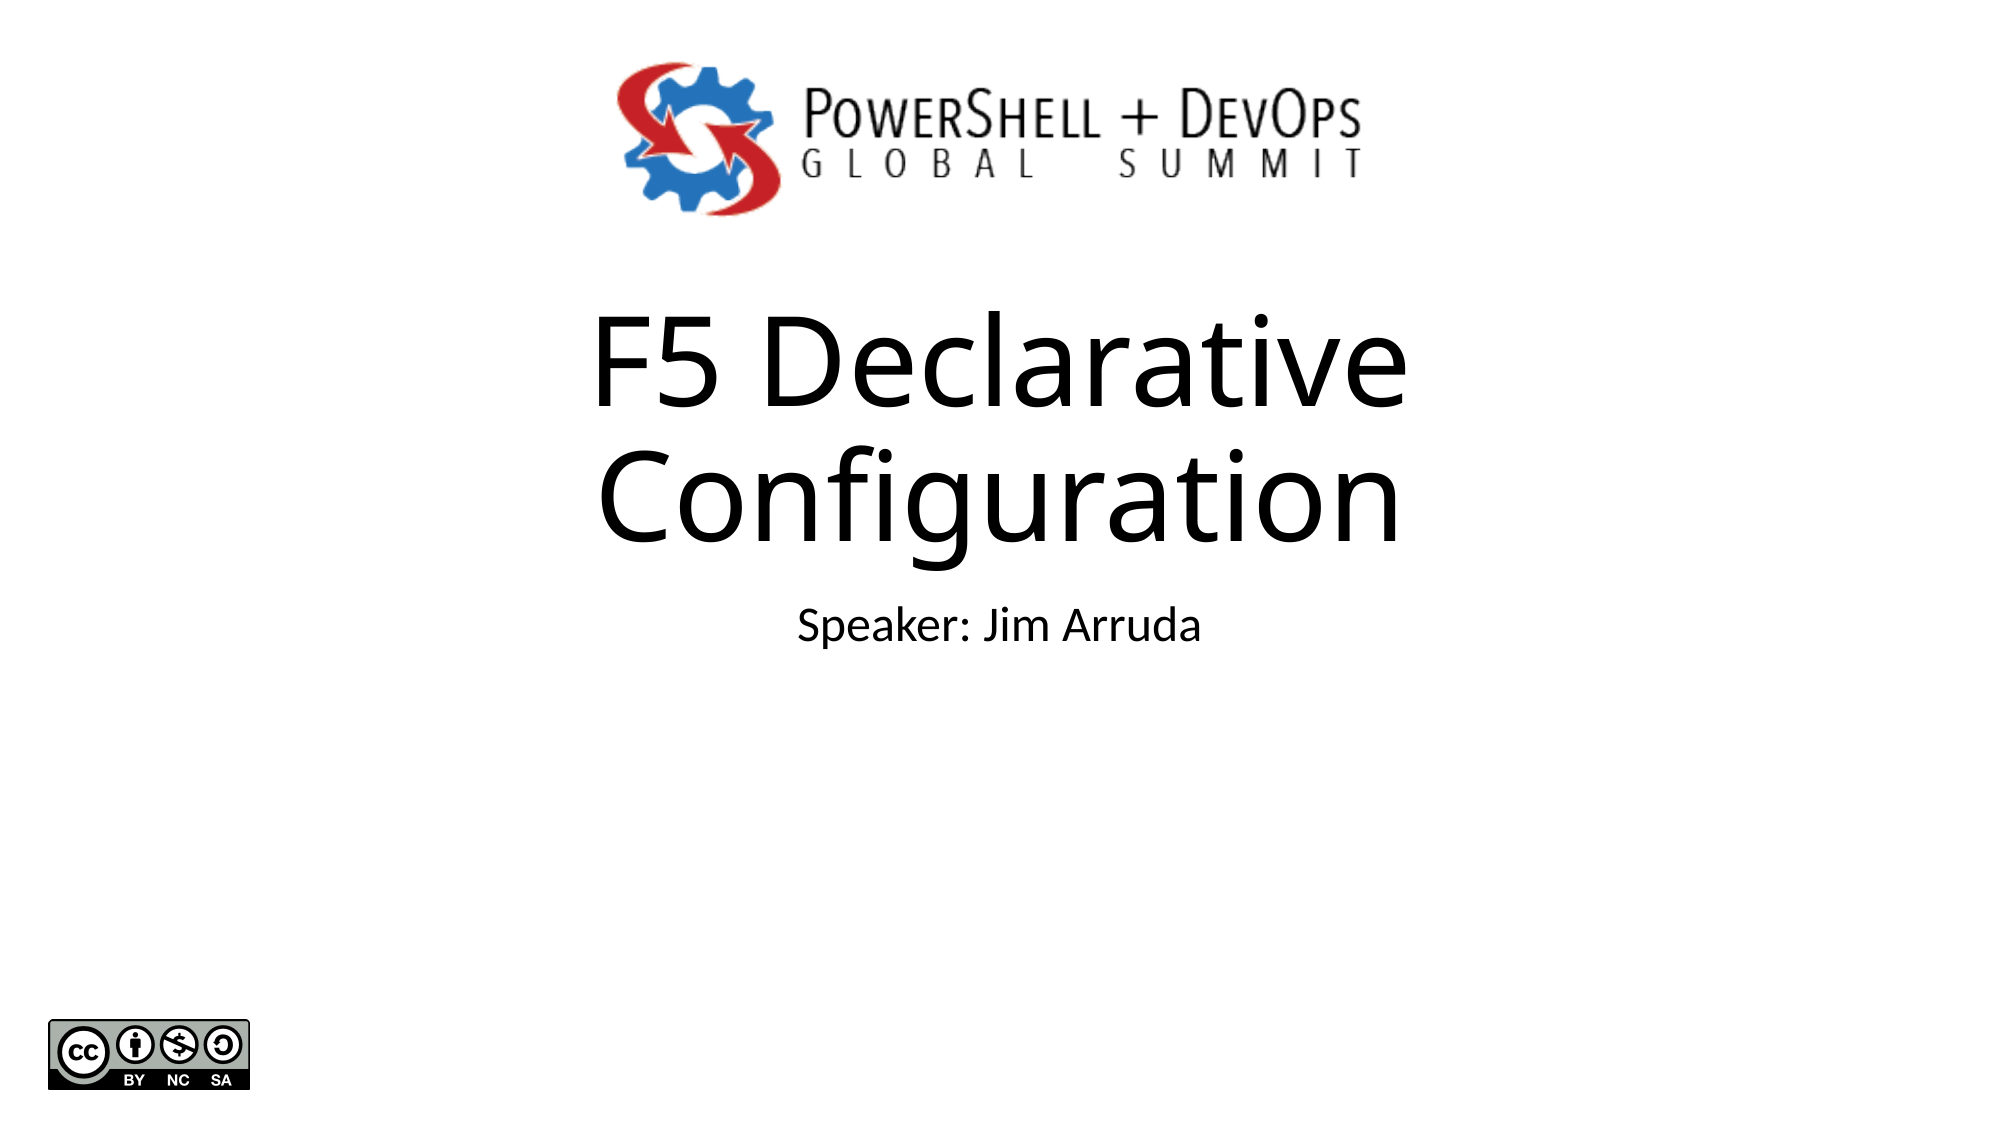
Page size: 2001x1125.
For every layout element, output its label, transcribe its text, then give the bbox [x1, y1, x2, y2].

title F5 Declarative Configuration [249, 184, 1750, 576]
picture [48, 1019, 250, 1090]
picture [616, 61, 1384, 184]
subtitle Speaker: Jim Arruda [249, 590, 1750, 863]
